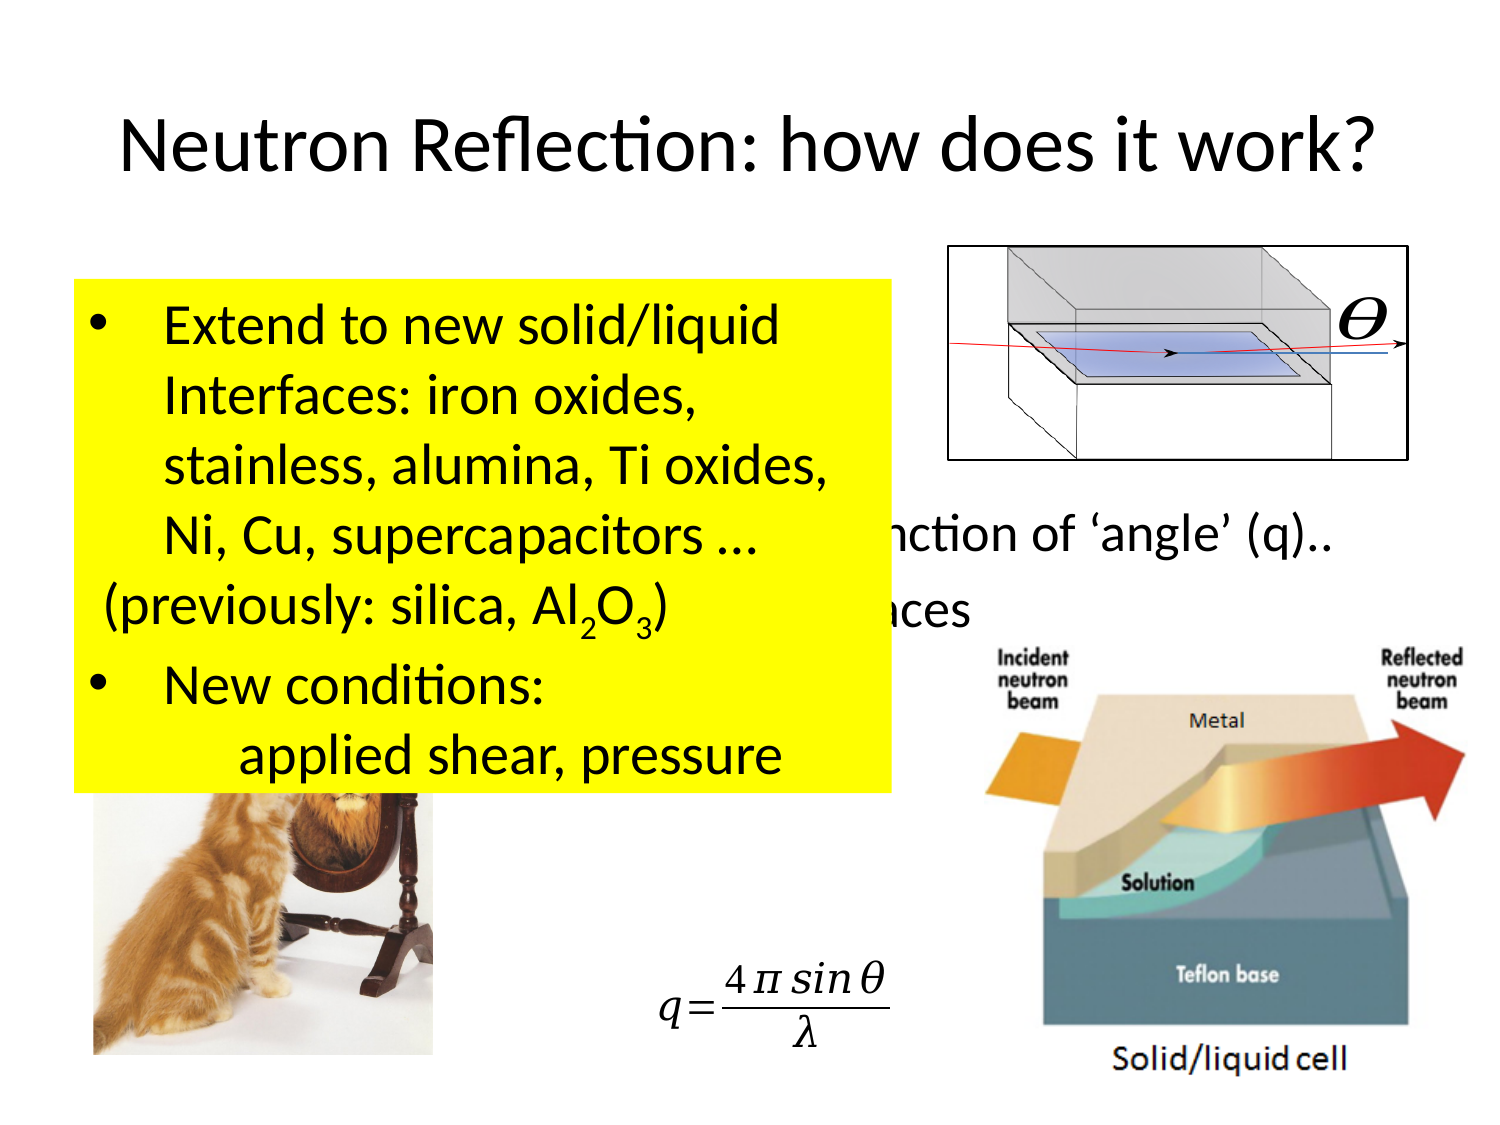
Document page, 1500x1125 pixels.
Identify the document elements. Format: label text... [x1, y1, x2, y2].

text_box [1177, 291, 1393, 354]
text_box Extend to new solid/liquid Interfaces: iron oxides, stainless, alumina, Ti oxides, Ni, Cu, supercapacitors … (previously: silica, Al2O3) New conditions: applied shear, pressure [74, 278, 892, 794]
list Reflection of neutrons from the solid/liquid interface at grazing angles Collect reflected intensity as a function of ‘angle’ (q).. Solid substrates and coated surfaces [75, 262, 1407, 1005]
picture [948, 246, 1407, 459]
title Neutron Reflection: how does it work? [75, 45, 1425, 233]
picture [984, 644, 1500, 1112]
picture [93, 656, 434, 1055]
